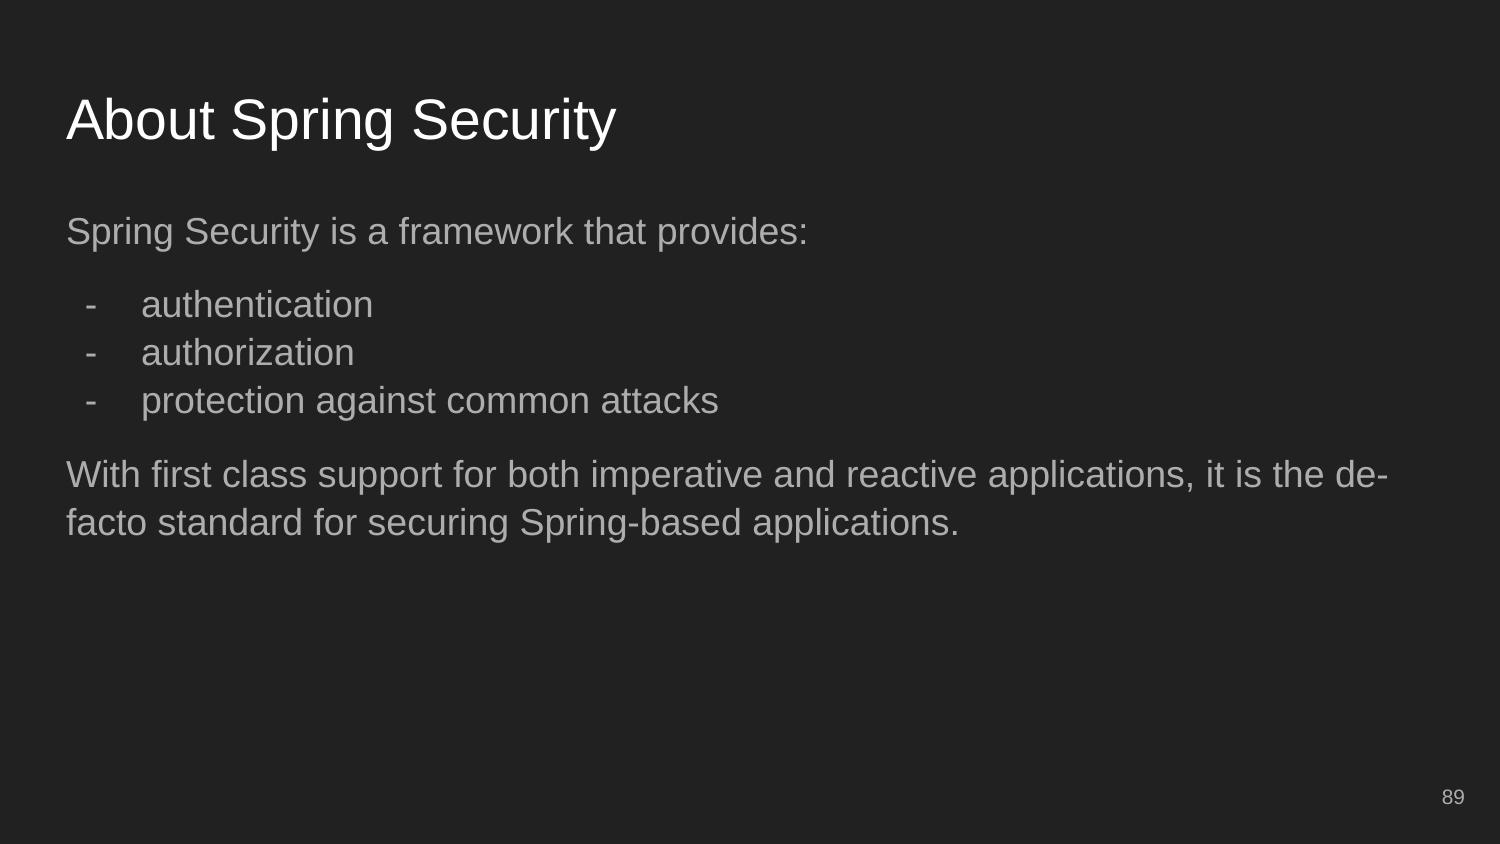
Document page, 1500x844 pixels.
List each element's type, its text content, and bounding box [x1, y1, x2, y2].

slide_number ‹#› [1389, 764, 1480, 830]
list Spring Security is a framework that provides: authentication authorization protection against common attacks With first class support for both imperative and reactive applications, it is the de-facto standard for securing Spring-based applications. [51, 189, 1449, 750]
title About Spring Security [51, 72, 1449, 167]
